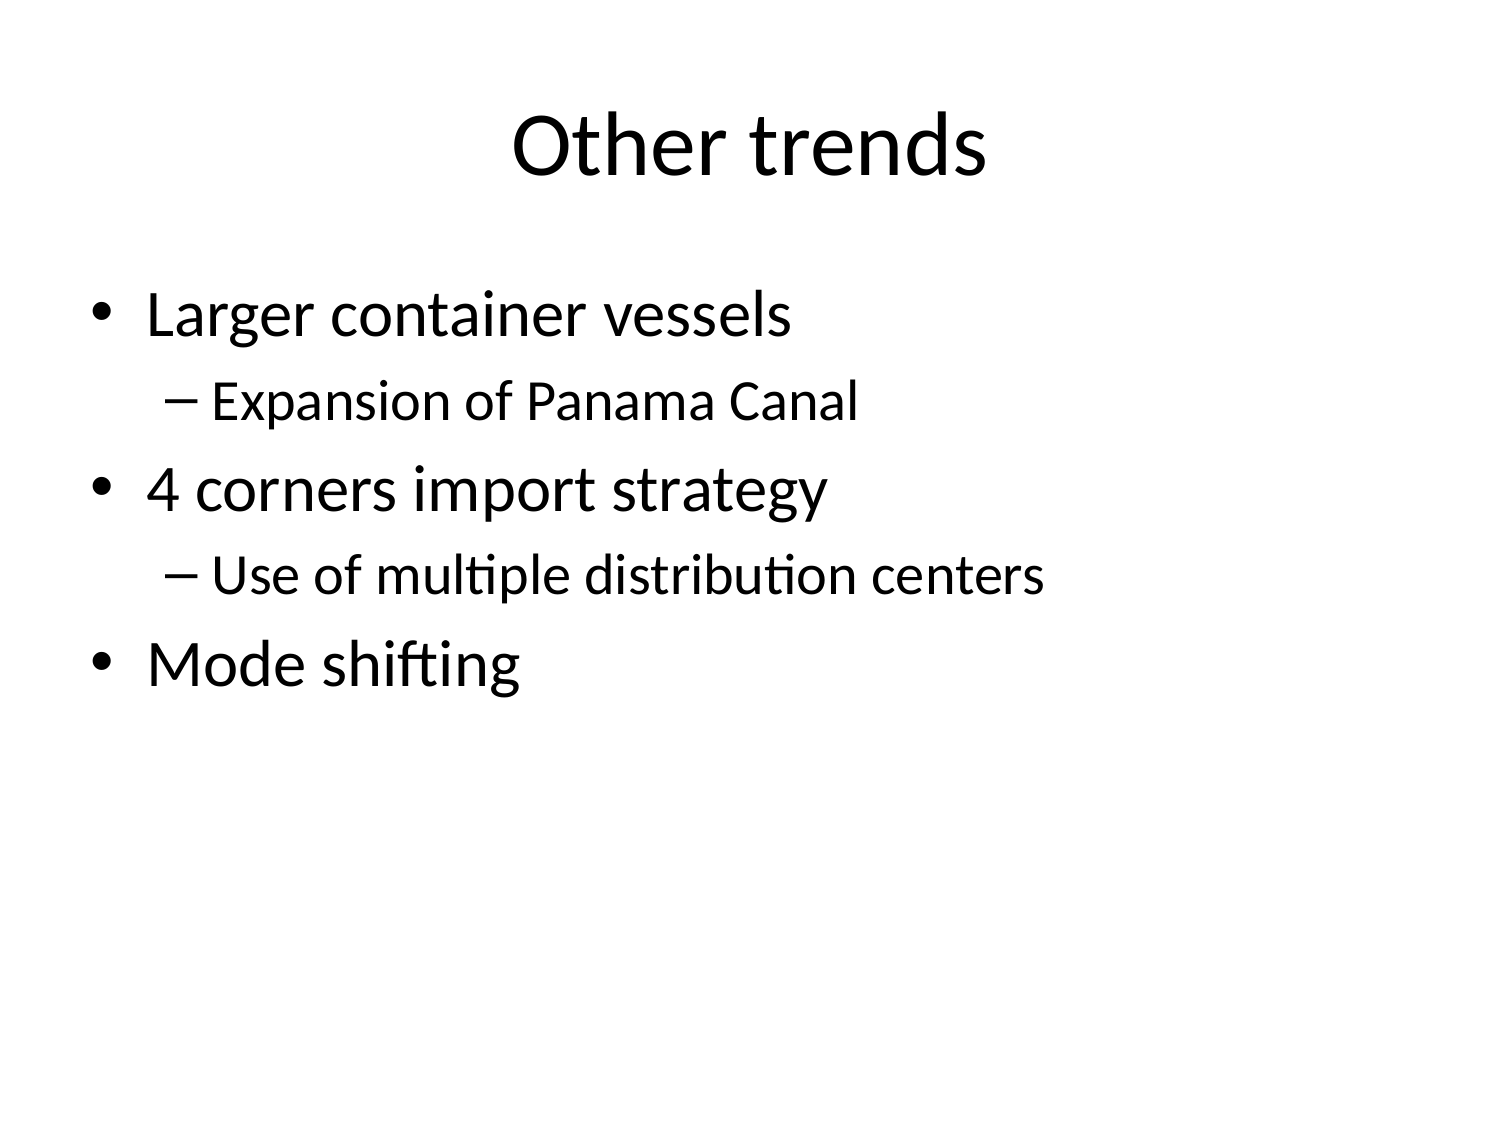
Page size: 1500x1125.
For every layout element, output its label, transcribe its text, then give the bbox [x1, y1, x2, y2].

list Larger container vessels Expansion of Panama Canal 4 corners import strategy Use of multiple distribution centers Mode shifting [75, 262, 1425, 1005]
title Other trends [75, 45, 1425, 233]
